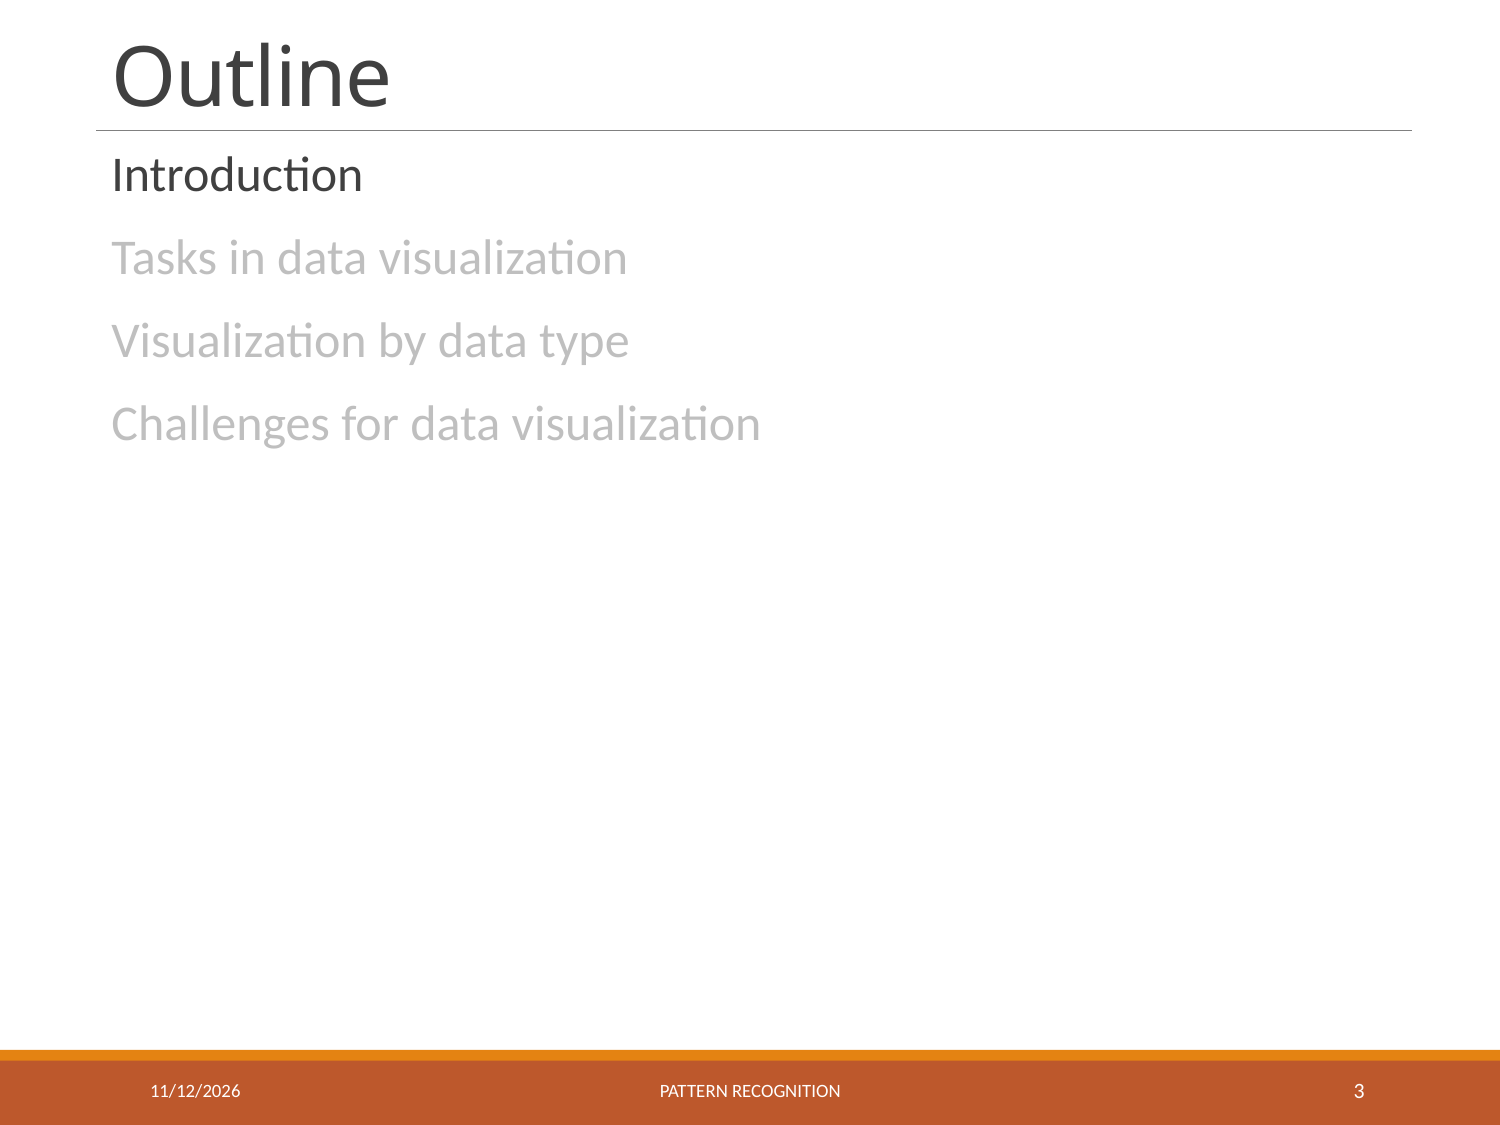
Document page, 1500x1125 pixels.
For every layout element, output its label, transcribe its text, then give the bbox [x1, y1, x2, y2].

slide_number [135, 1059, 440, 1120]
title Outline [96, 19, 1413, 131]
footer Pattern recognition [453, 1059, 1047, 1120]
slide_number 3 [1218, 1059, 1380, 1120]
list Introduction Tasks in data visualization Visualization by data type Challenges for data visualization [96, 140, 1413, 1034]
